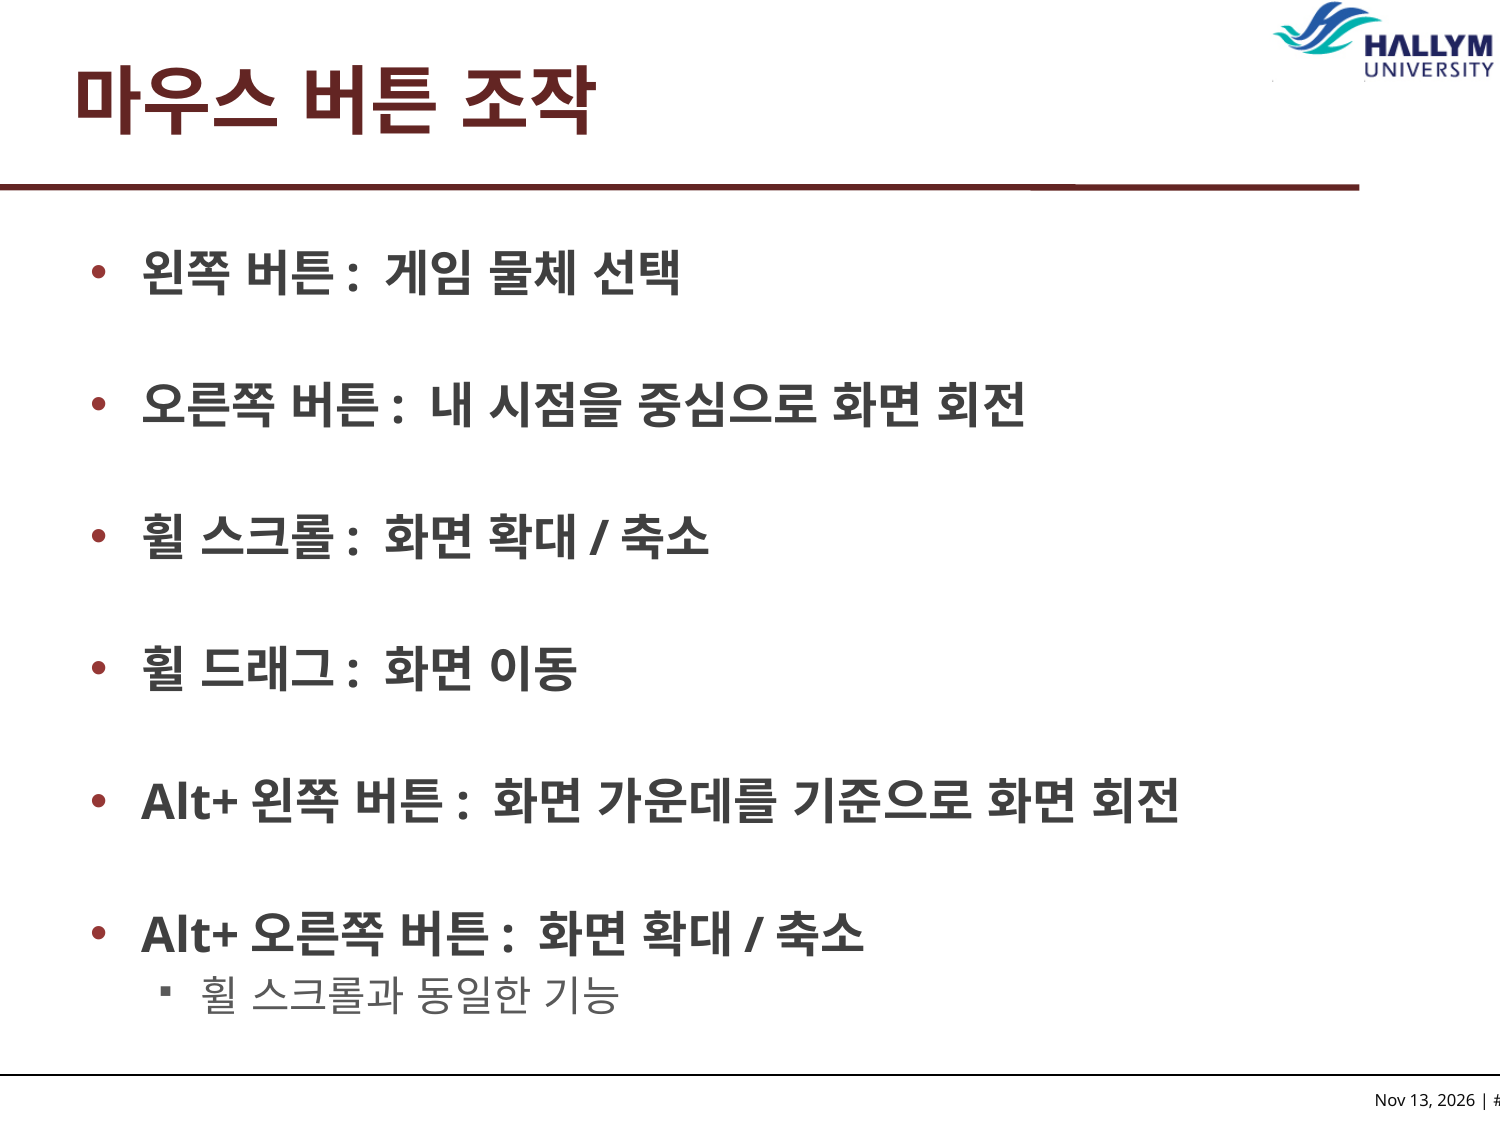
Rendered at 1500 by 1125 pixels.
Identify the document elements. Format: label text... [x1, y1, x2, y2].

picture [1269, 0, 1500, 82]
list 왼쪽 버튼: 게임 물체 선택 오른쪽 버튼: 내 시점을 중심으로 화면 회전 휠 스크롤: 화면 확대/축소 휠 드래그: 화면 이동 Alt+왼쪽 버튼: 화면 가운데를 기준으로 화면 회전 Alt+오른쪽 버튼: 화면 확대/축소 휠 스크롤과 동일한 기능 [75, 234, 1425, 1032]
title 마우스 버튼 조작 [44, 33, 1395, 164]
